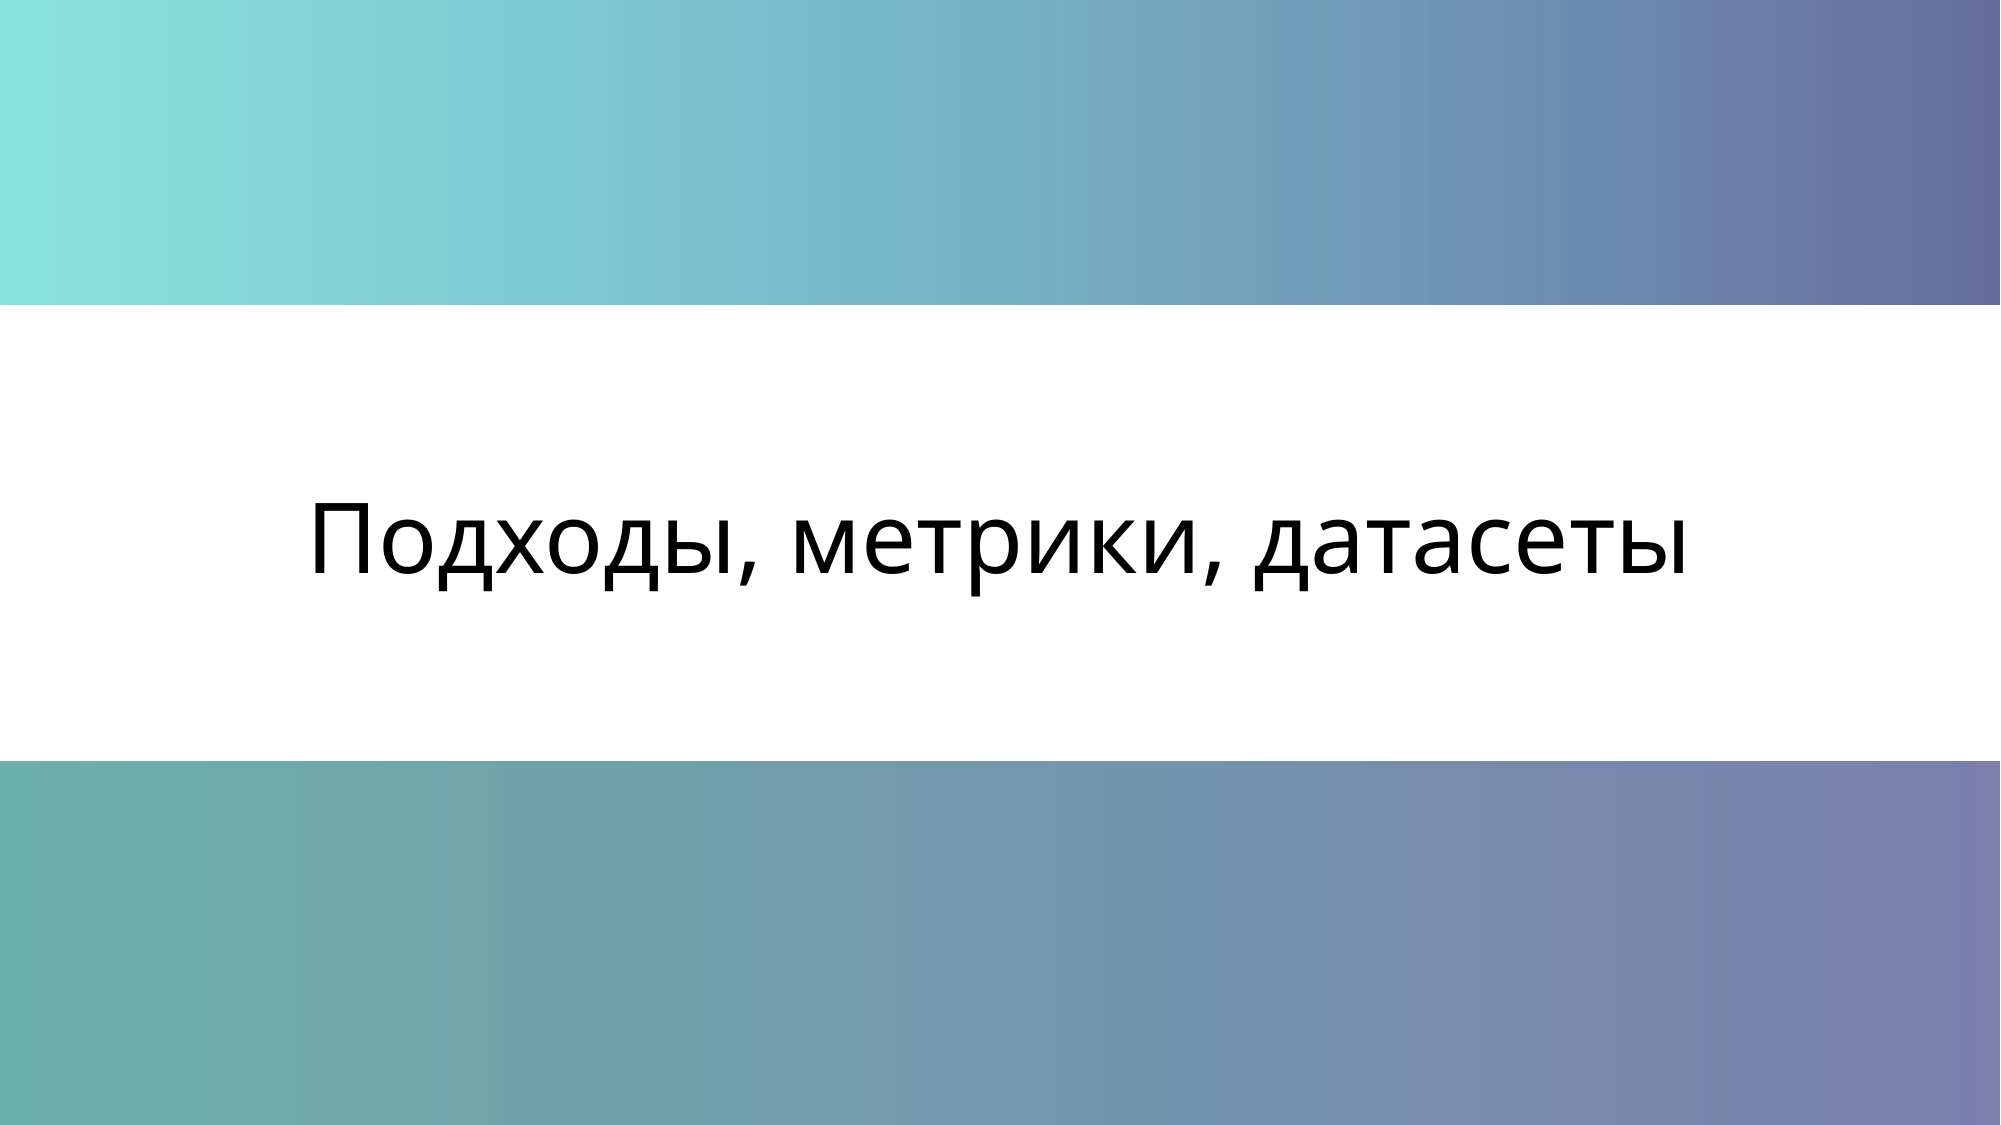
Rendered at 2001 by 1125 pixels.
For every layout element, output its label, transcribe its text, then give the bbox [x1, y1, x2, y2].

text_box [0, 0, 2000, 305]
list Подходы, метрики, датасеты [0, 333, 2000, 734]
text_box [0, 761, 2000, 1125]
